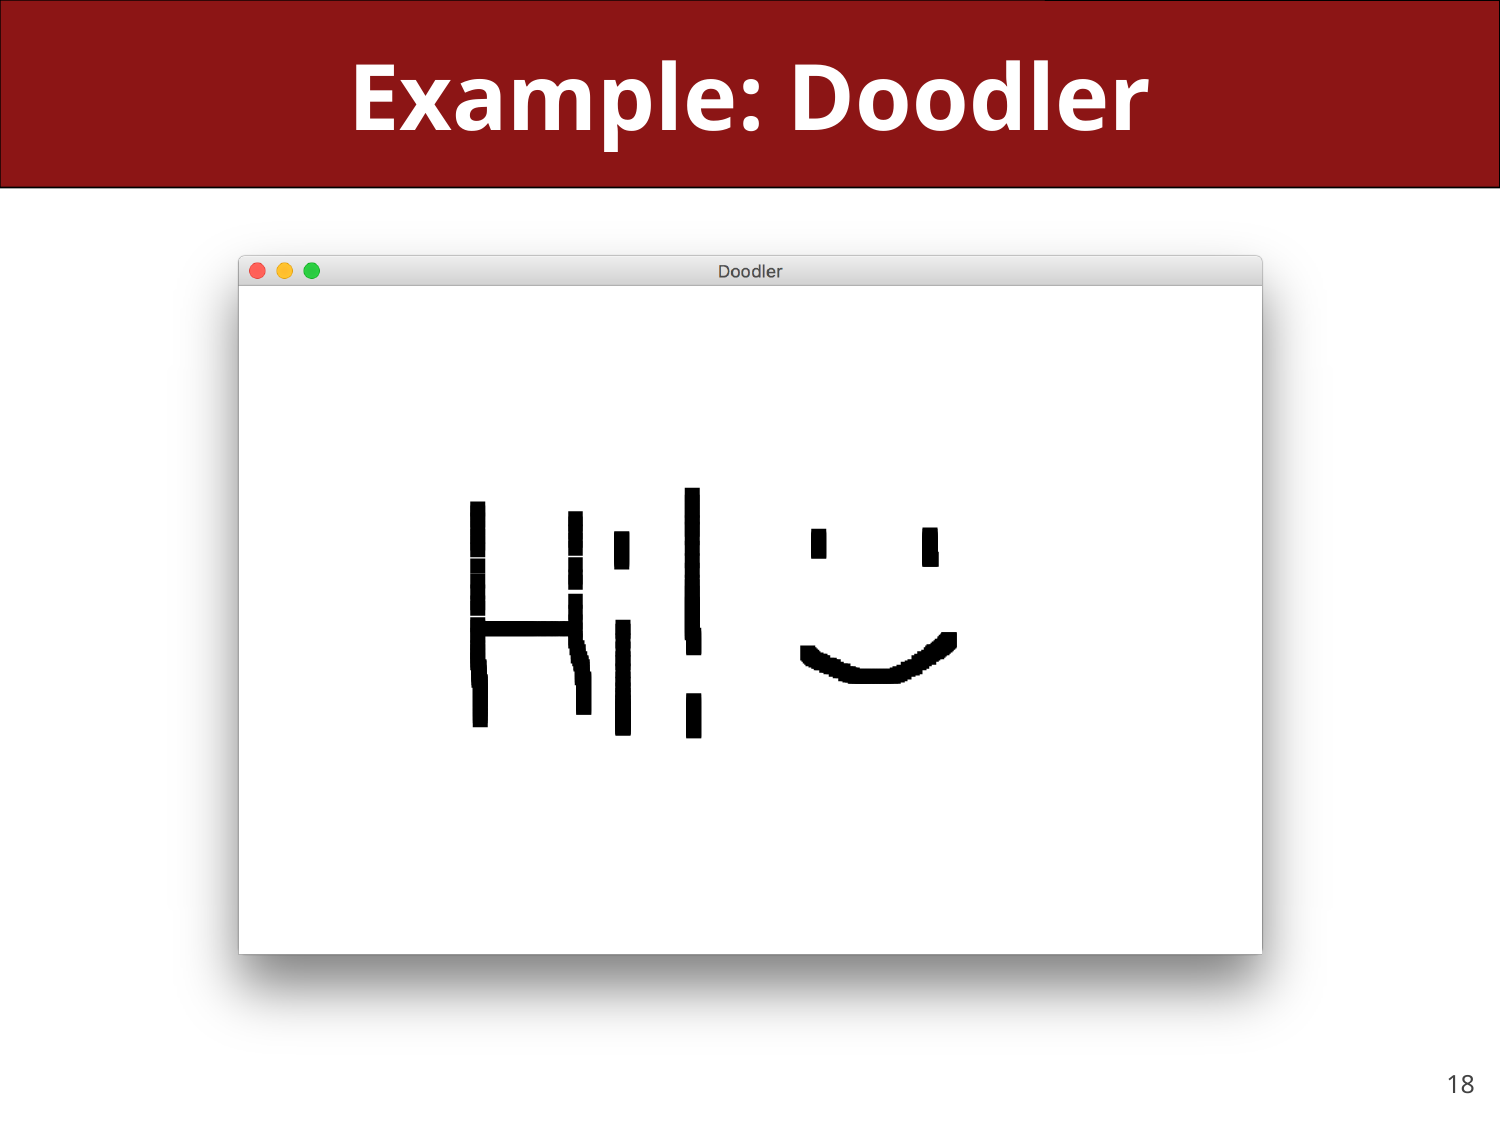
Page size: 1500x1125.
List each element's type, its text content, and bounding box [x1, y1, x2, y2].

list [161, 212, 1338, 1063]
title Example: Doodler [75, 0, 1425, 188]
